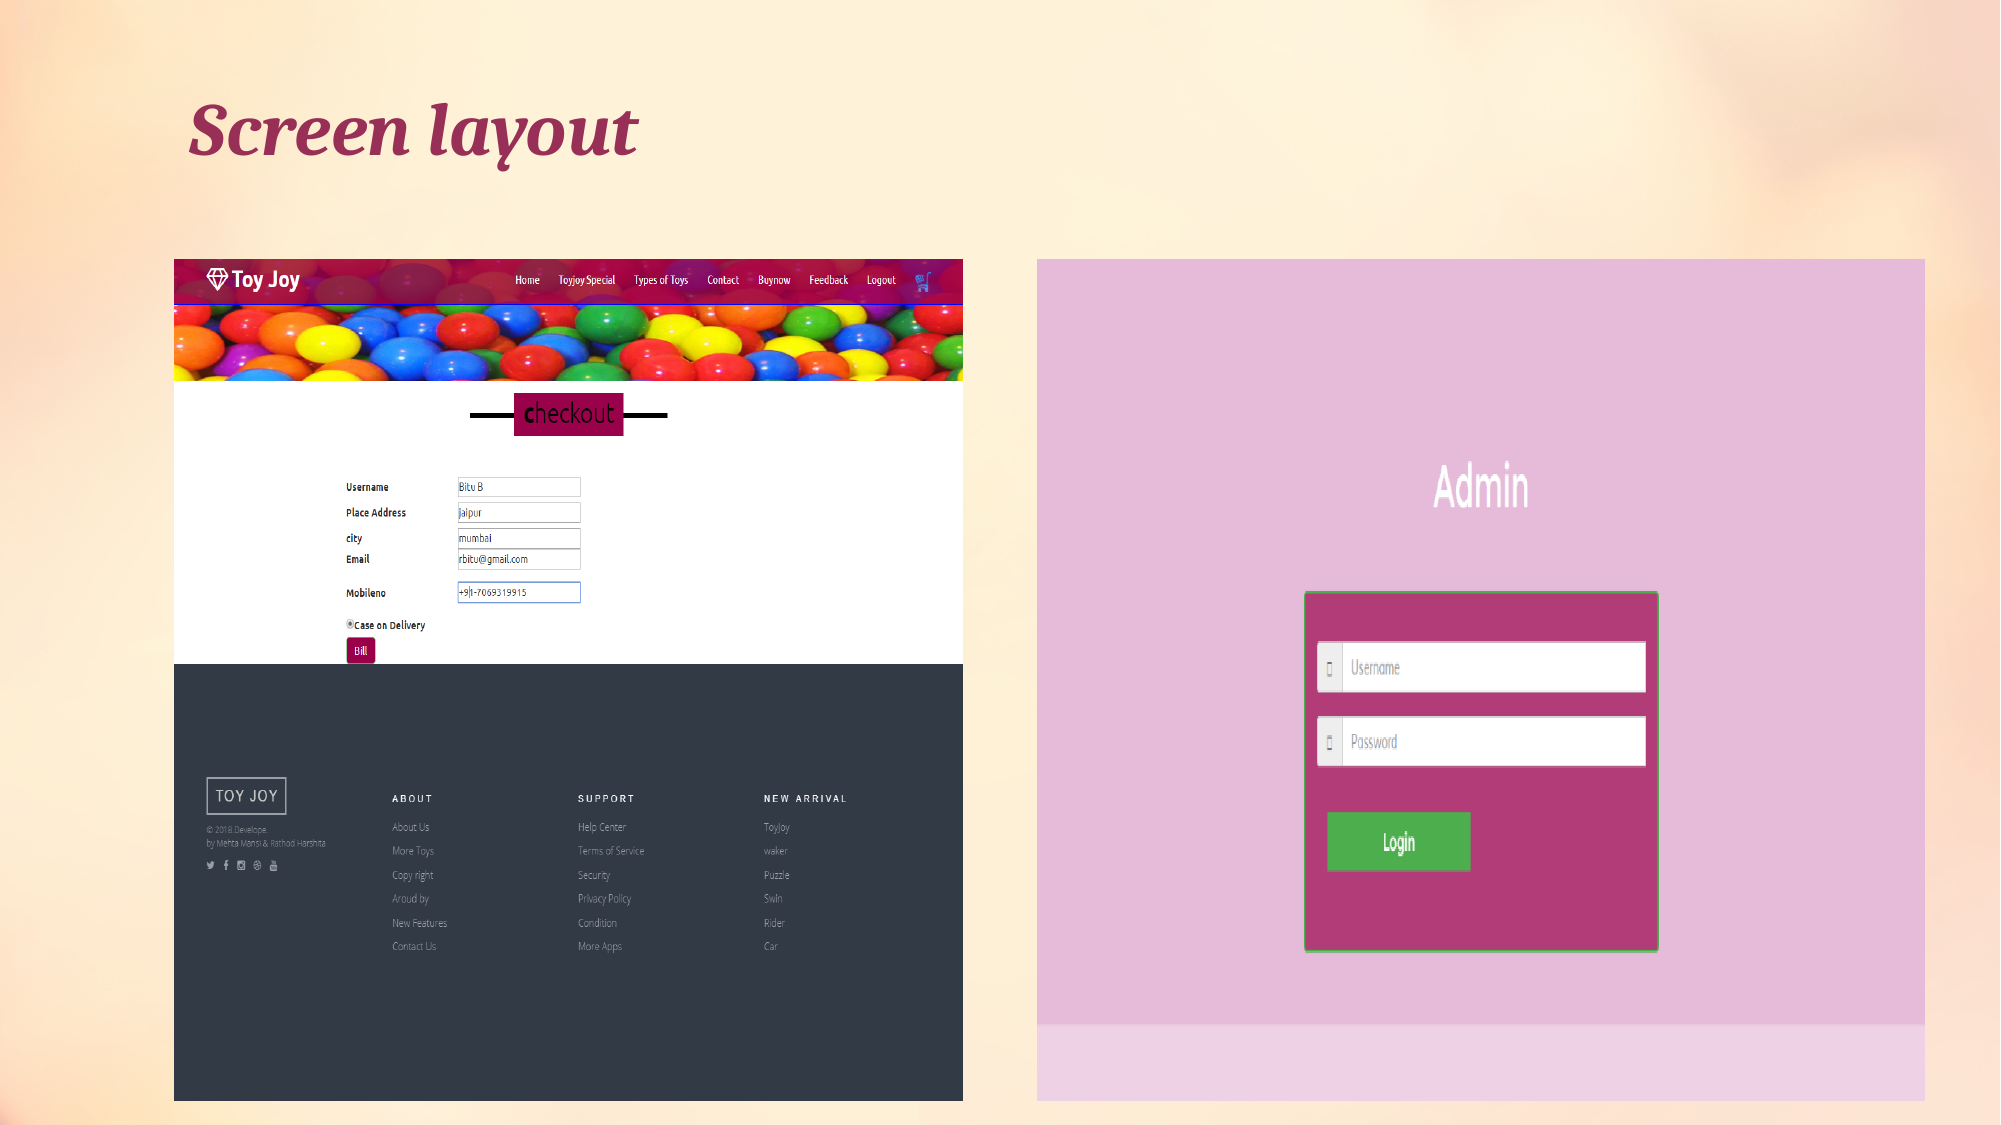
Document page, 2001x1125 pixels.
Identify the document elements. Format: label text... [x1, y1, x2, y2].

title Screen layout [174, 53, 1825, 180]
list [1037, 259, 1925, 1101]
picture [0, 0, 2001, 1125]
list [174, 259, 963, 1101]
